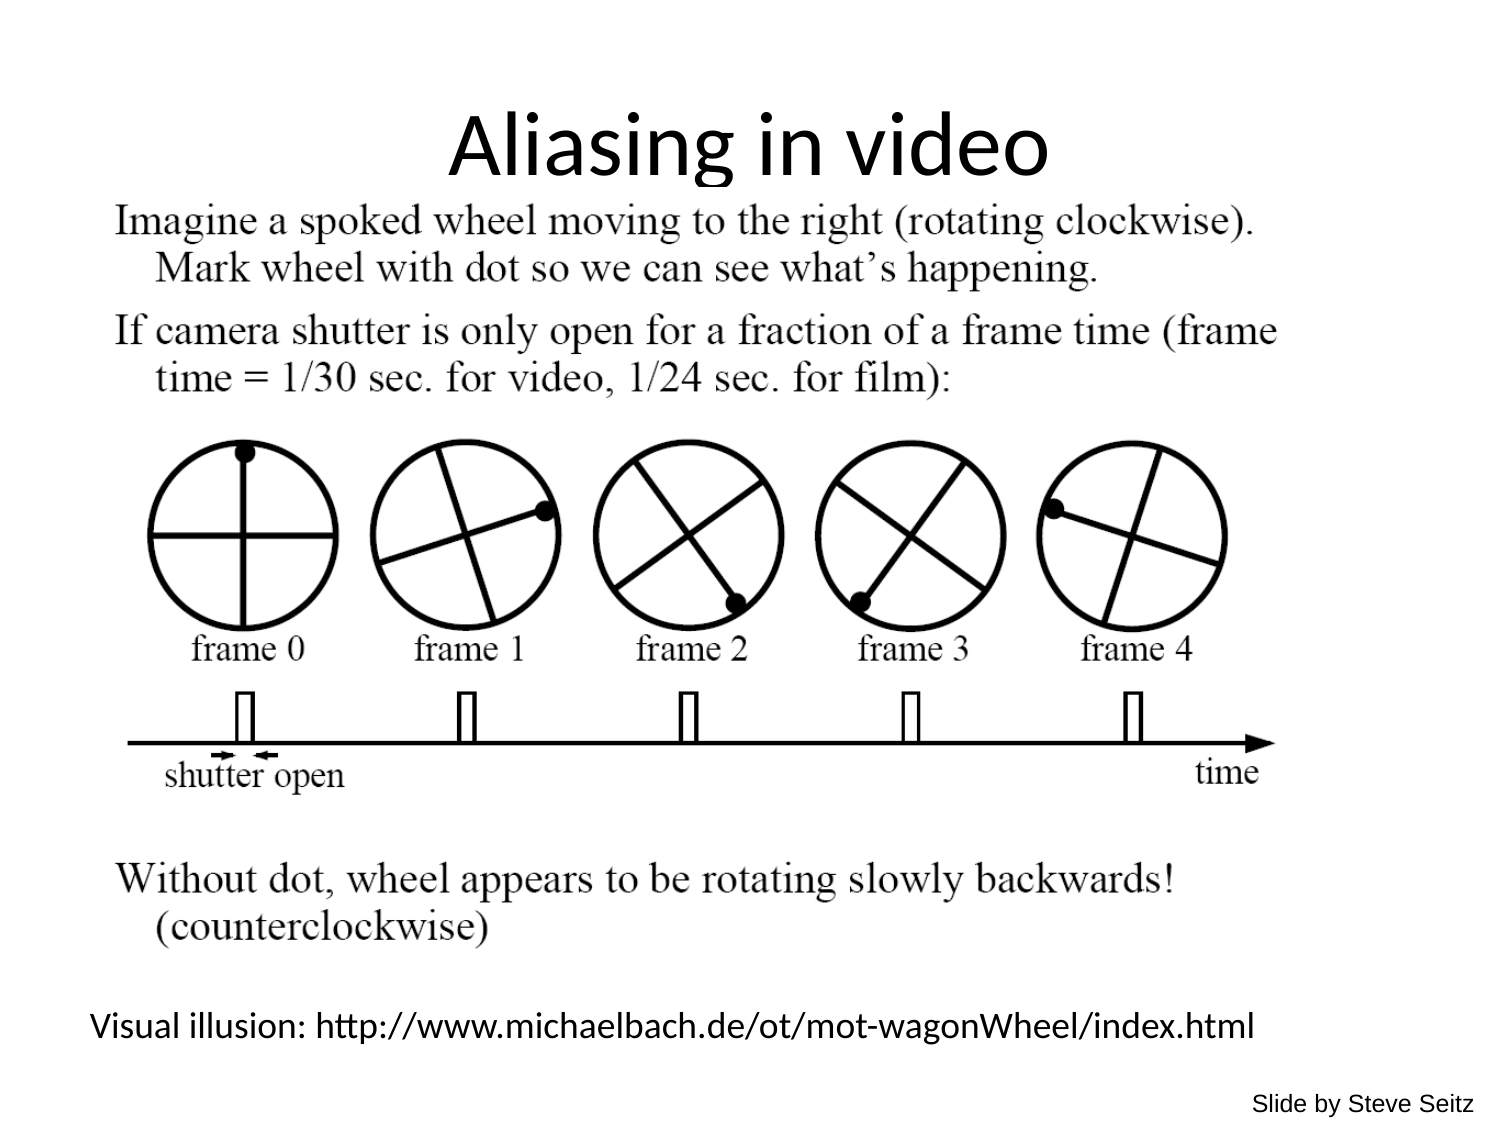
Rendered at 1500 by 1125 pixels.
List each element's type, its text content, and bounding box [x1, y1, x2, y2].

text_box Slide by Steve Seitz [1237, 1079, 1490, 1125]
text_box Visual illusion: http://www.michaelbach.de/ot/mot-wagonWheel/index.html [74, 993, 1387, 1054]
title Aliasing in video [75, 45, 1425, 233]
picture [74, 187, 1340, 961]
